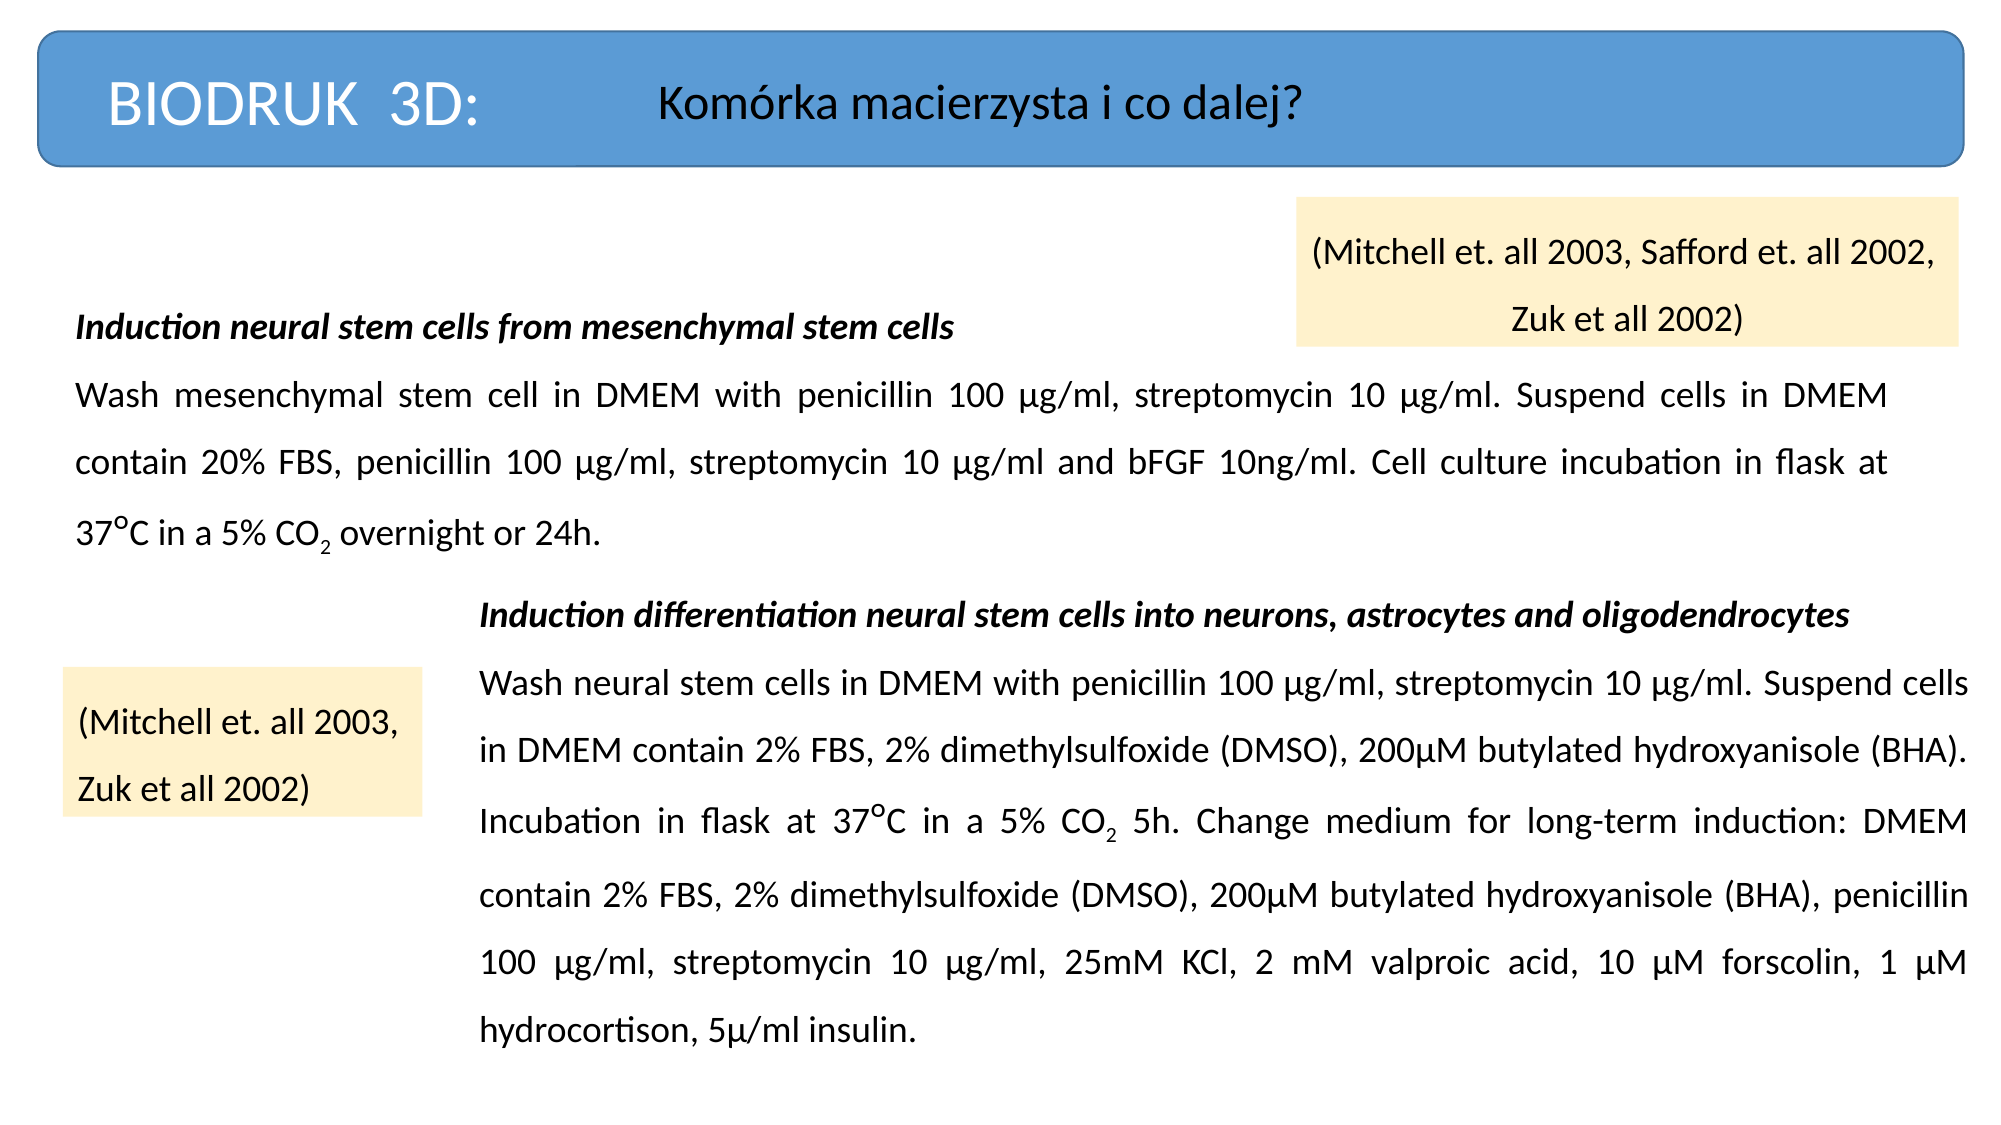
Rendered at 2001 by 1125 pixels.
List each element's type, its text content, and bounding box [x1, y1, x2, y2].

text_box BIODRUK 3D: [92, 50, 497, 146]
text_box Induction neural stem cells from mesenchymal stem cells Wash mesenchymal stem cell in DMEM with penicillin 100 µg/ml, streptomycin 10 µg/ml. Suspend cells in DMEM contain 20% FBS, penicillin 100 µg/ml, streptomycin 10 µg/ml and bFGF 10ng/ml. Cell culture incubation in flask at 37ᴼC in a 5% CO2 overnight or 24h. [60, 272, 1904, 567]
text_box (Mitchell et. all 2003, Zuk et all 2002) [62, 666, 423, 817]
text_box Komórka macierzysta i co dalej? [643, 61, 1320, 137]
text_box Induction differentiation neural stem cells into neurons, astrocytes and oligodendrocytes Wash neural stem cells in DMEM with penicillin 100 µg/ml, streptomycin 10 µg/ml. Suspend cells in DMEM contain 2% FBS, 2% dimethylsulfoxide (DMSO), 200µM butylated hydroxyanisole (BHA). Incubation in flask at 37ᴼC in a 5% CO2 5h. Change medium for long-term induction: DMEM contain 2% FBS, 2% dimethylsulfoxide (DMSO), 200µM butylated hydroxyanisole (BHA), penicillin 100 µg/ml, streptomycin 10 µg/ml, 25mM KCl, 2 mM valproic acid, 10 µM forscolin, 1 µM hydrocortison, 5µ/ml insulin. [464, 560, 1984, 1057]
text_box [37, 30, 1965, 168]
text_box (Mitchell et. all 2003, Safford et. all 2002, Zuk et all 2002) [1296, 196, 1959, 347]
